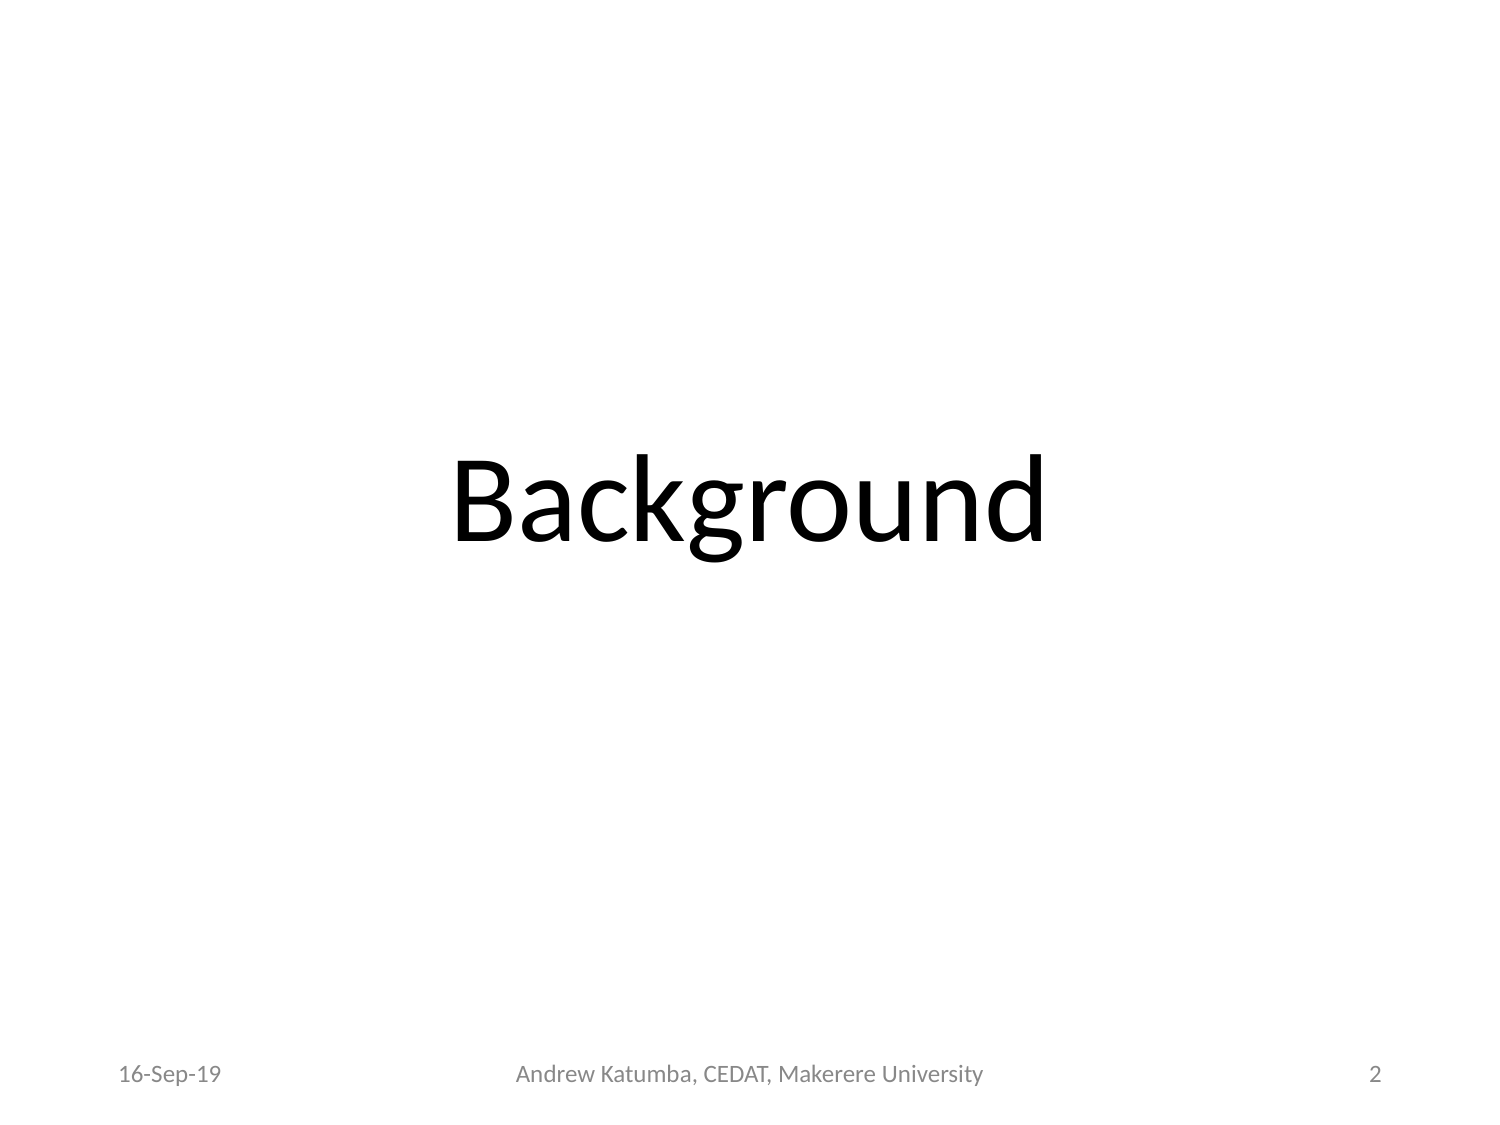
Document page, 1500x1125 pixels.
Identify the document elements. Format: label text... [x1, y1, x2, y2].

footer Andrew Katumba, CEDAT, Makerere University [496, 1042, 1004, 1103]
slide_number 16-Sep-19 [103, 1042, 441, 1103]
title Background [112, 184, 1388, 576]
slide_number ‹#› [1059, 1042, 1397, 1103]
